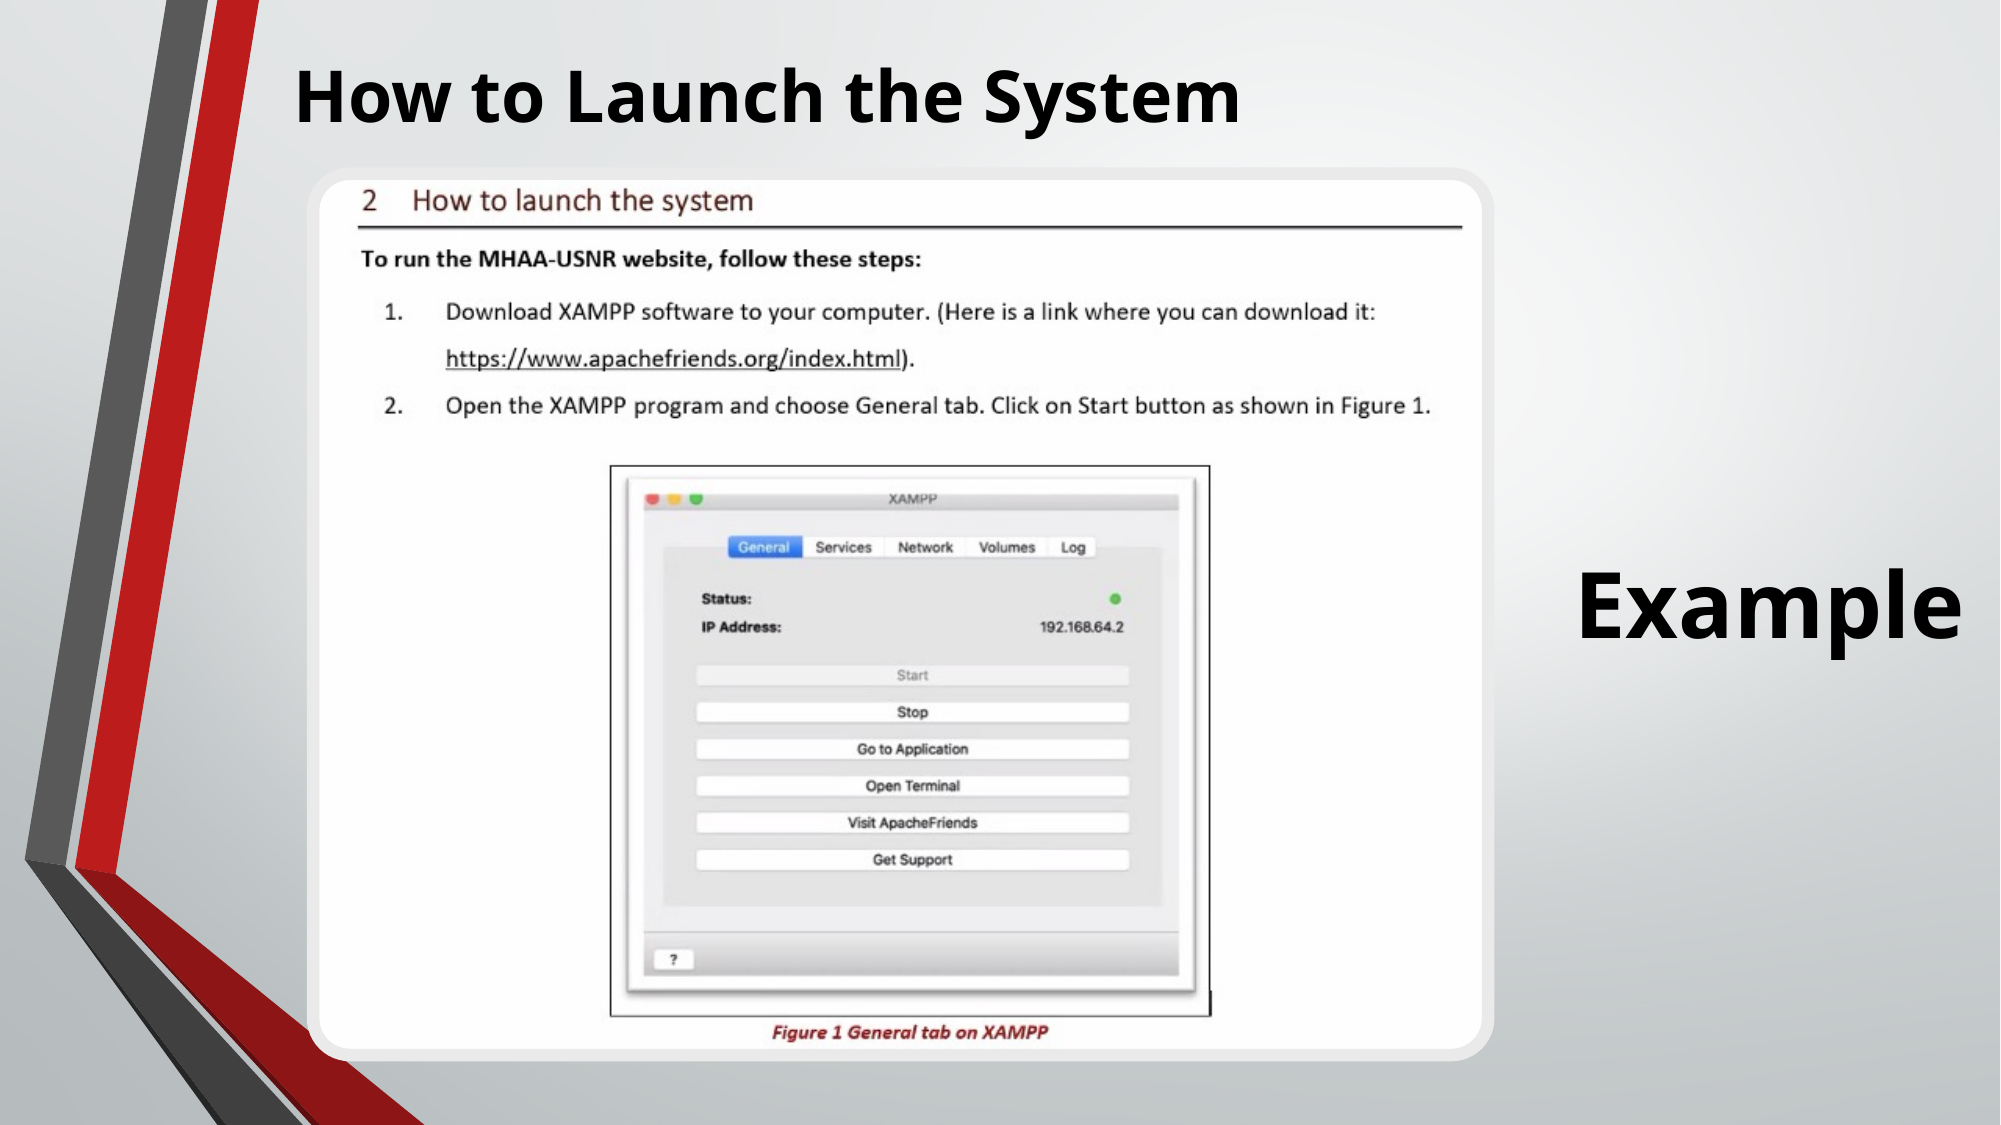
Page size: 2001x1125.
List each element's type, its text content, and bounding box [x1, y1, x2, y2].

picture [312, 173, 1489, 1056]
text_box Example [1559, 431, 2000, 673]
text_box How to Launch the System [278, 37, 1476, 151]
text_box [278, 37, 1951, 174]
